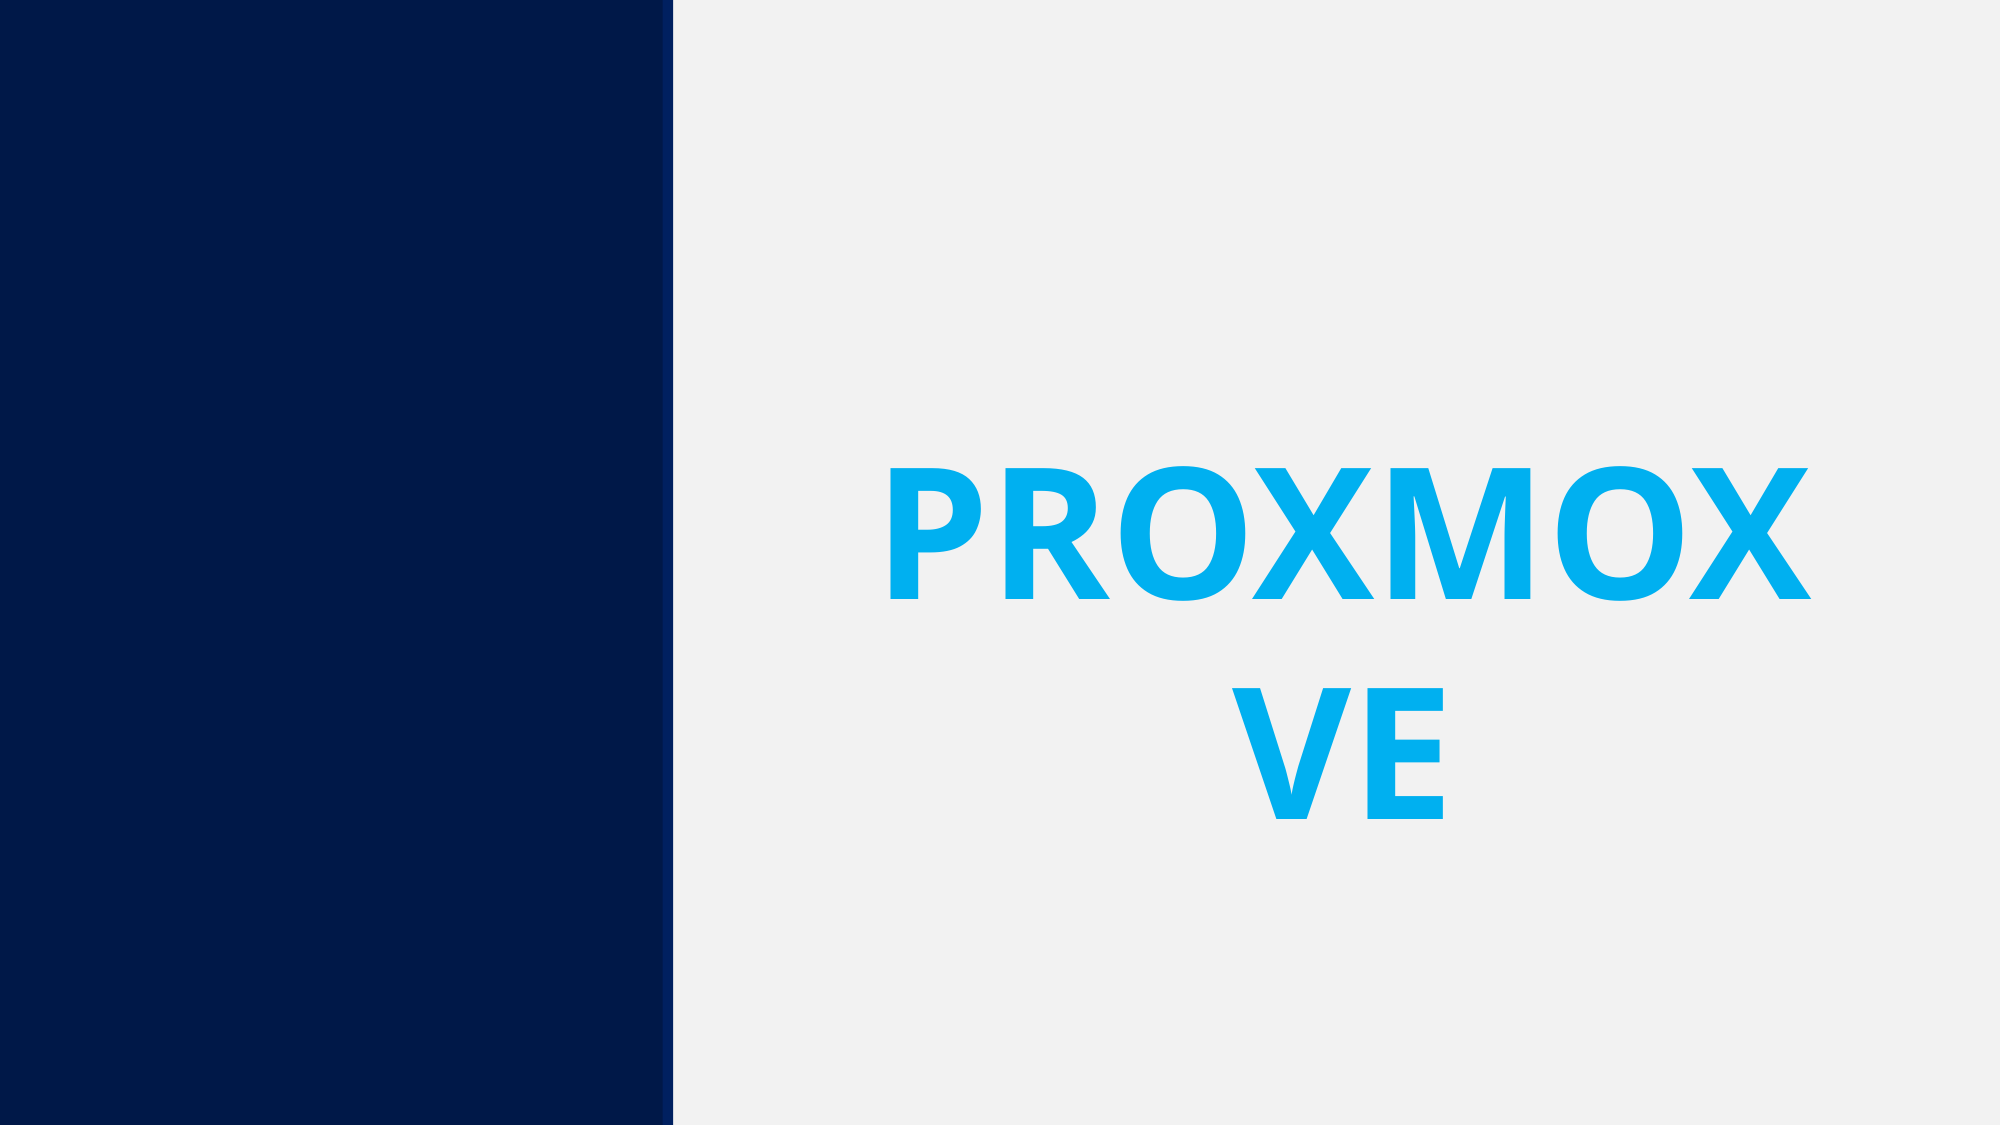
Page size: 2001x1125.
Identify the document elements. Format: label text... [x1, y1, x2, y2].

text_box PROXMOX VE [712, 408, 1975, 864]
